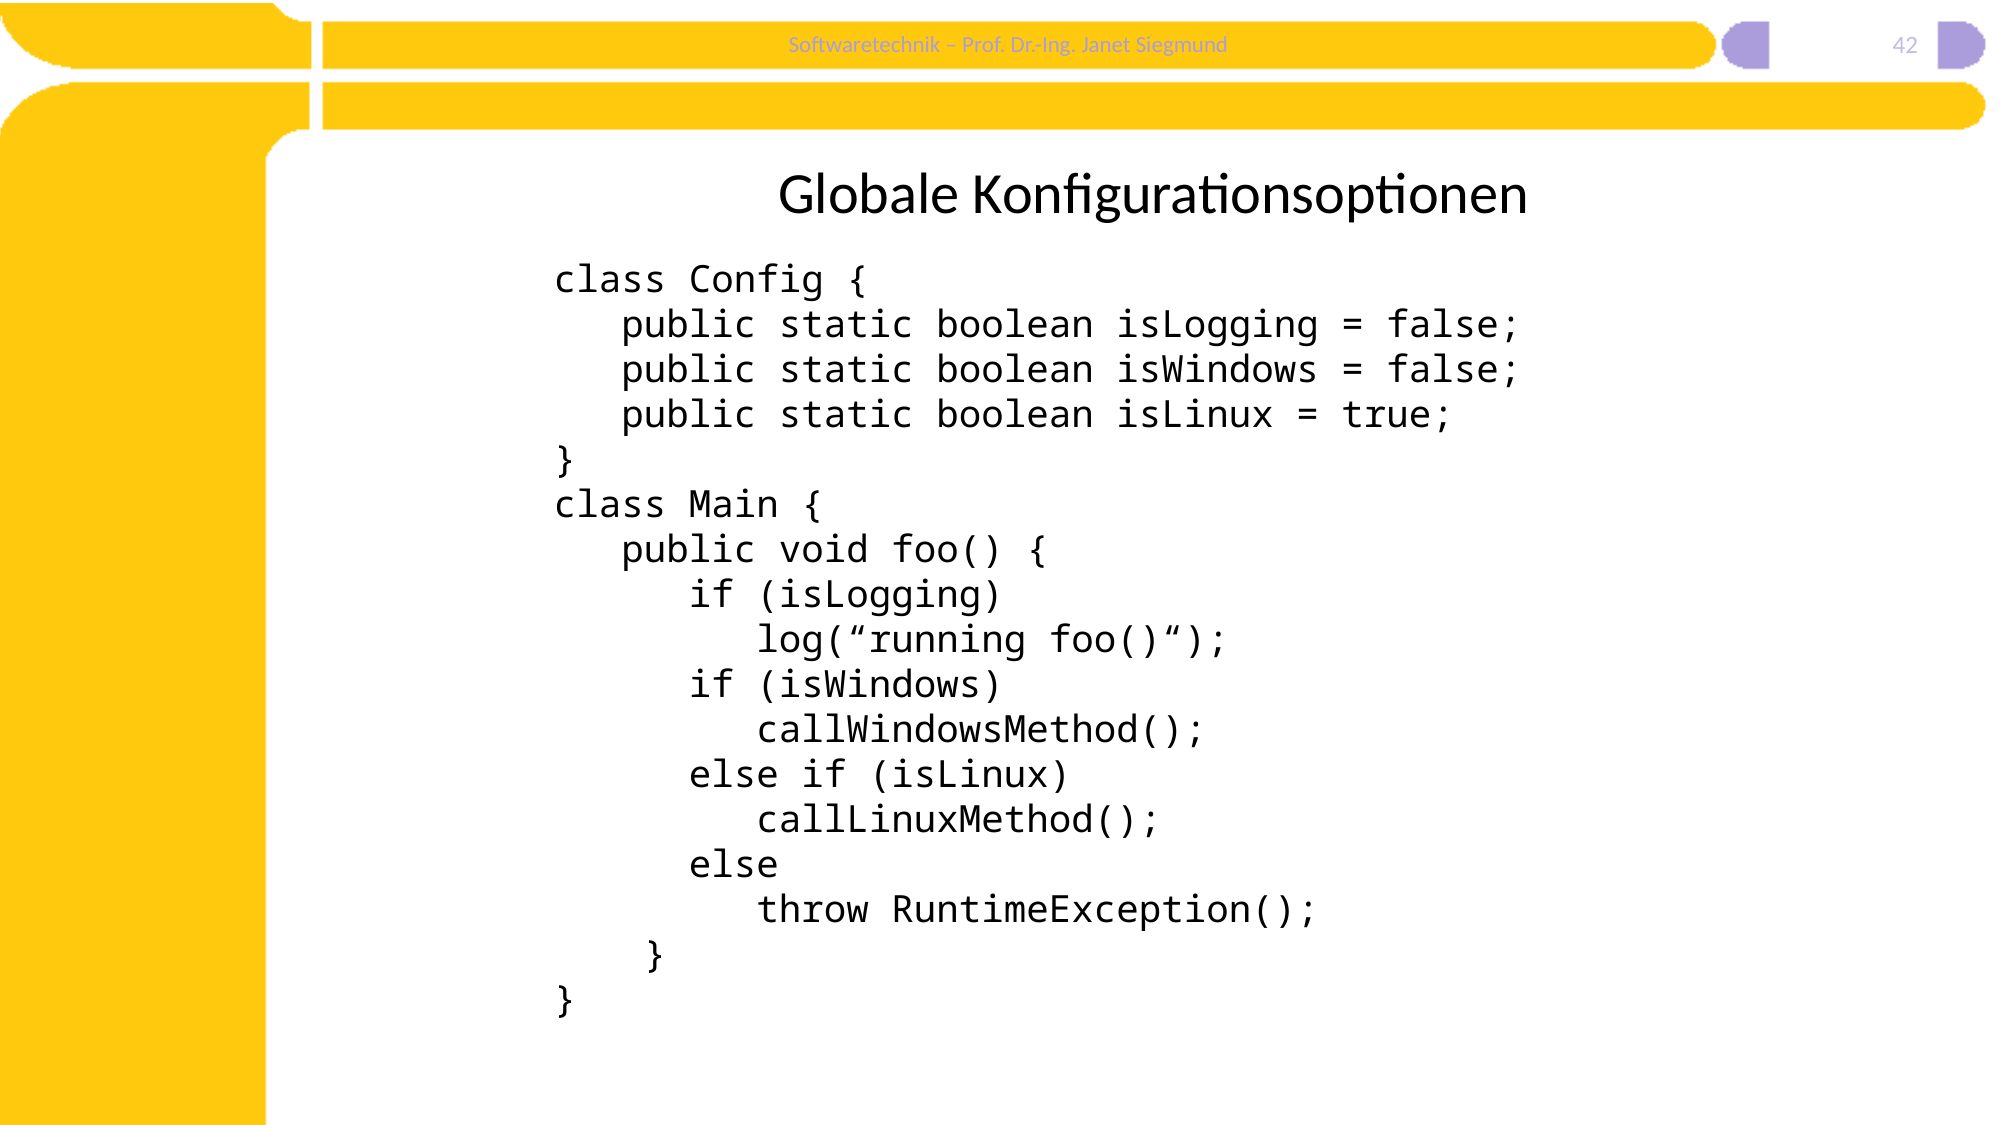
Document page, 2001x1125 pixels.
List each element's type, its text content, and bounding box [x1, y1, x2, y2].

picture [0, 3, 1999, 1125]
slide_number 42 [1767, 20, 1934, 67]
title Globale Konfigurationsoptionen [350, 137, 1957, 243]
text_box class Config { public static boolean isLogging = false; public static boolean isWindows = false; public static boolean isLinux = true; } class Main { public void foo() { if (isLogging) log(“running foo()“); if (isWindows) callWindowsMethod(); else if (isLinux) callLinuxMethod(); else throw RuntimeException(); } } [539, 247, 1650, 1028]
